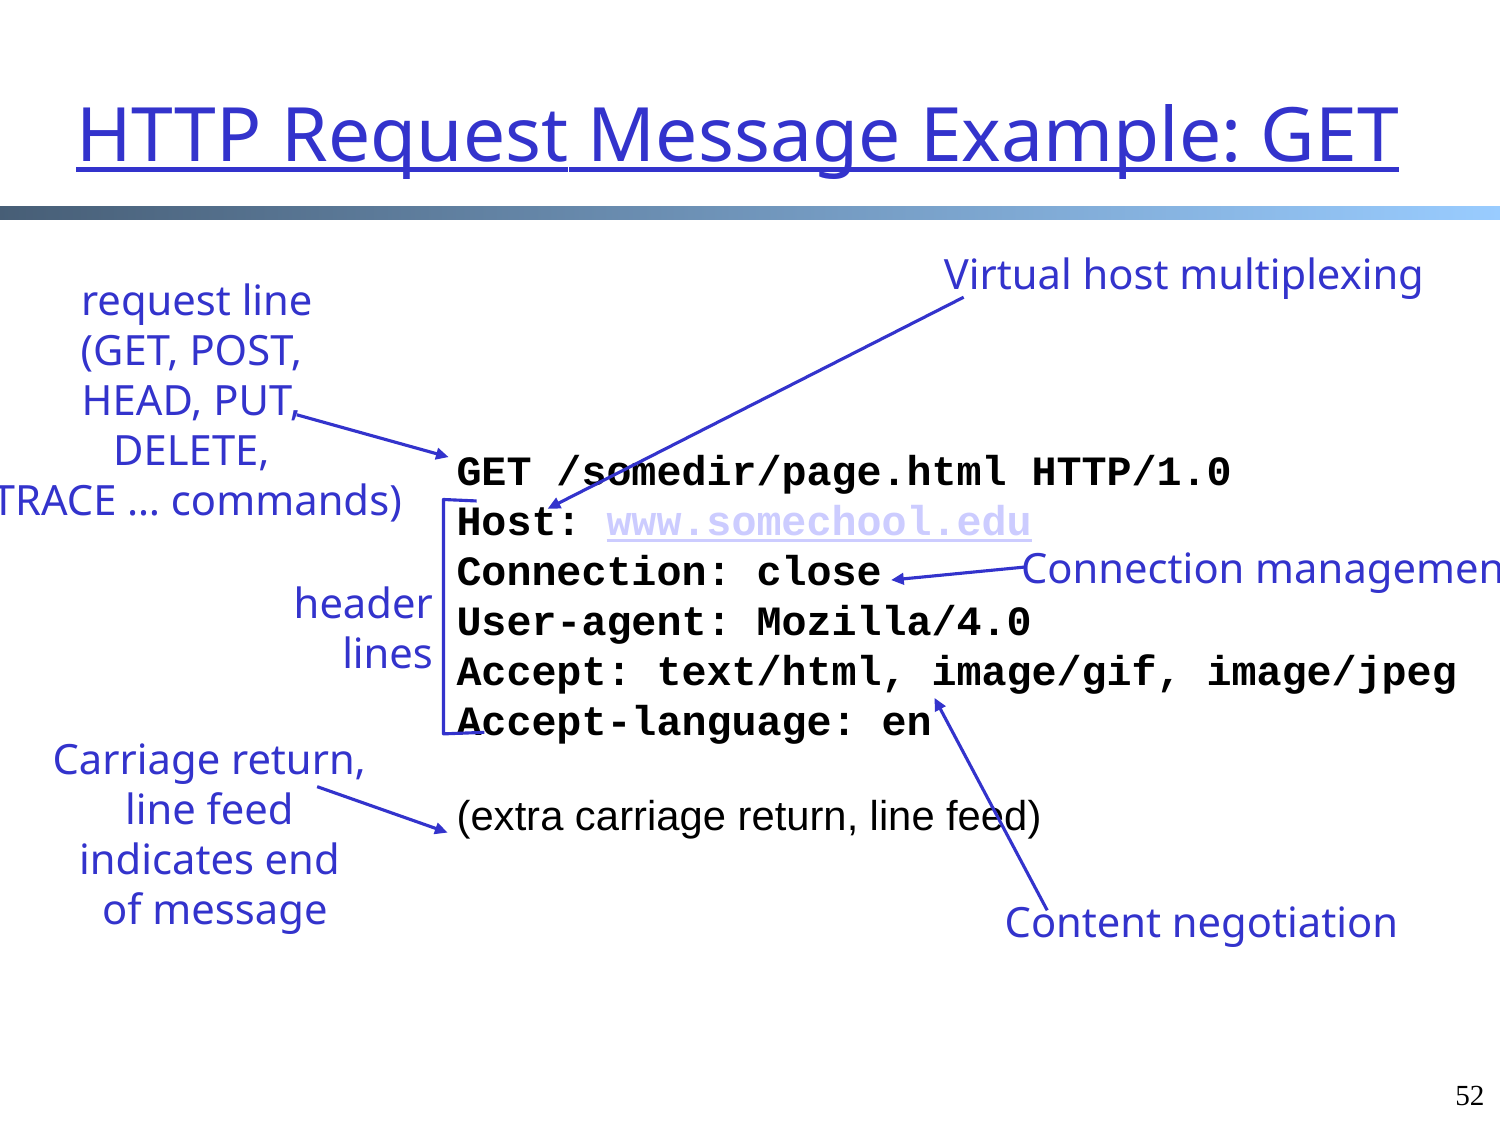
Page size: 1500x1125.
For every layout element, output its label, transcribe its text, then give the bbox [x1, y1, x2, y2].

text_box [392, 812, 448, 835]
text_box header lines [278, 569, 448, 684]
text_box Carriage return, line feed indicates end of message [37, 725, 392, 941]
text_box [443, 499, 485, 734]
text_box GET /somedir/page.html HTTP/1.0 Host: www.somechool.edu Connection: close User-agent: Mozilla/4.0 Accept: text/html, image/gif, image/jpeg Accept-language: en (extra carriage return, line feed) [441, 436, 1497, 847]
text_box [934, 697, 1410, 955]
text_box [547, 239, 1441, 509]
text_box [296, 414, 449, 460]
title HTTP Request Message Example: GET [61, 37, 1436, 225]
slide_number 52 [1424, 1068, 1500, 1125]
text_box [891, 533, 1500, 600]
text_box request line (GET, POST, HEAD, PUT, DELETE, TRACE … commands) [0, 266, 417, 532]
